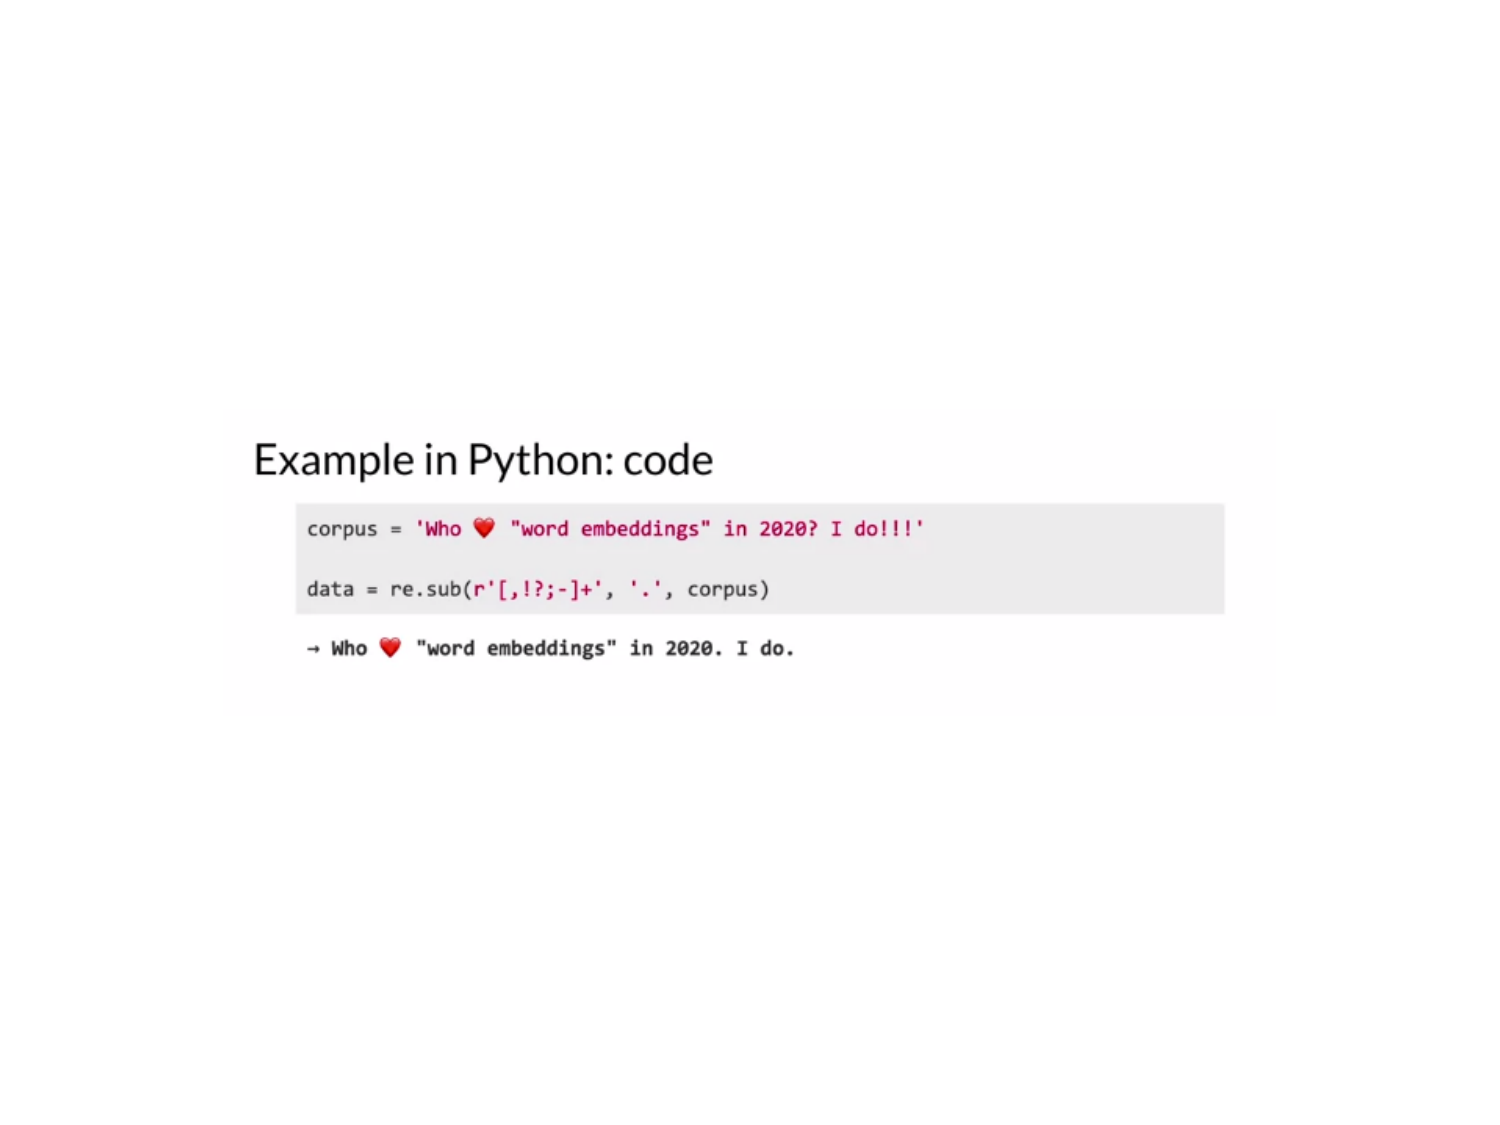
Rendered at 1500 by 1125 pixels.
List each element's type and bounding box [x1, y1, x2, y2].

picture [223, 409, 1276, 716]
